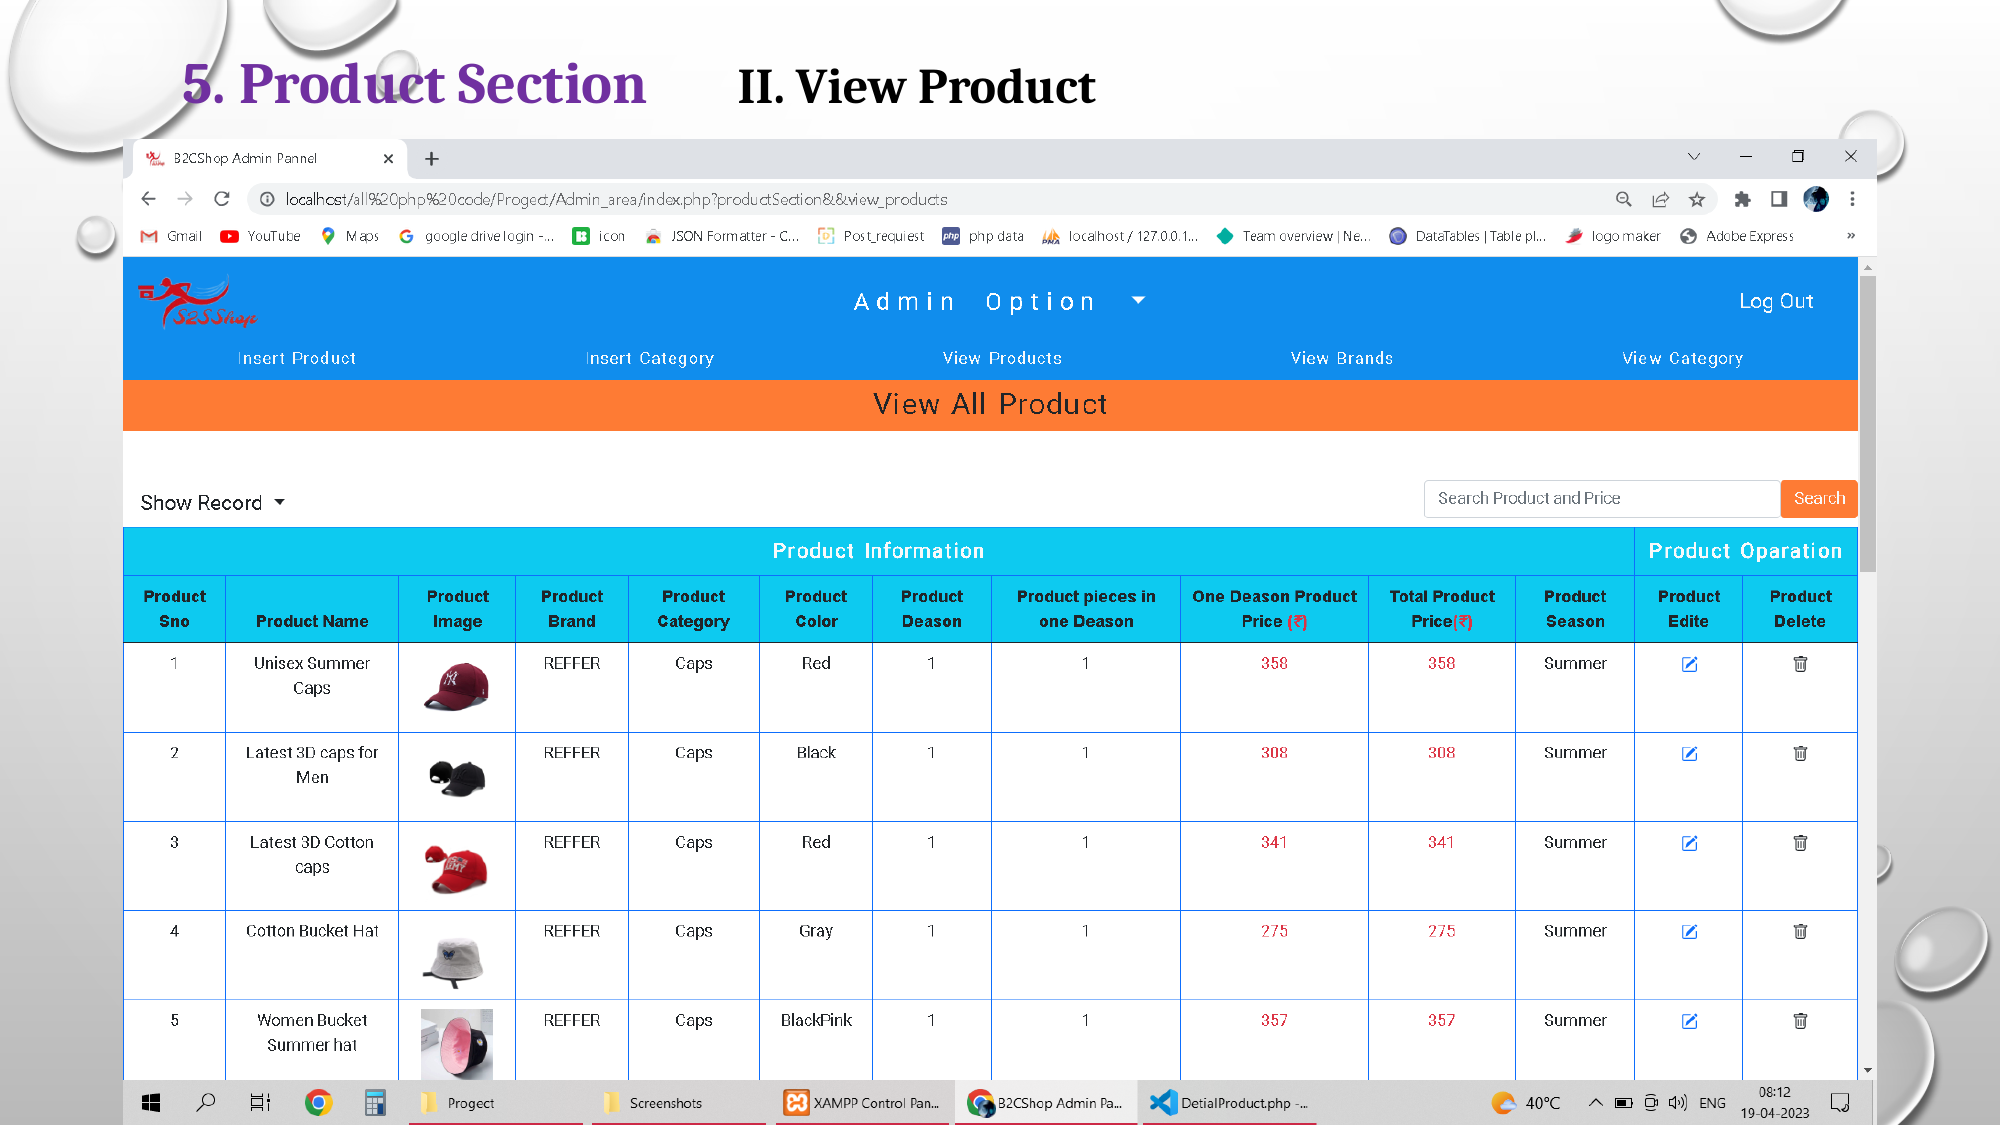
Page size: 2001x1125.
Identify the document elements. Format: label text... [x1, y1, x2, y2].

picture [0, 0, 2000, 1125]
text_box 5. Product Section II. View Product [168, 37, 1360, 123]
